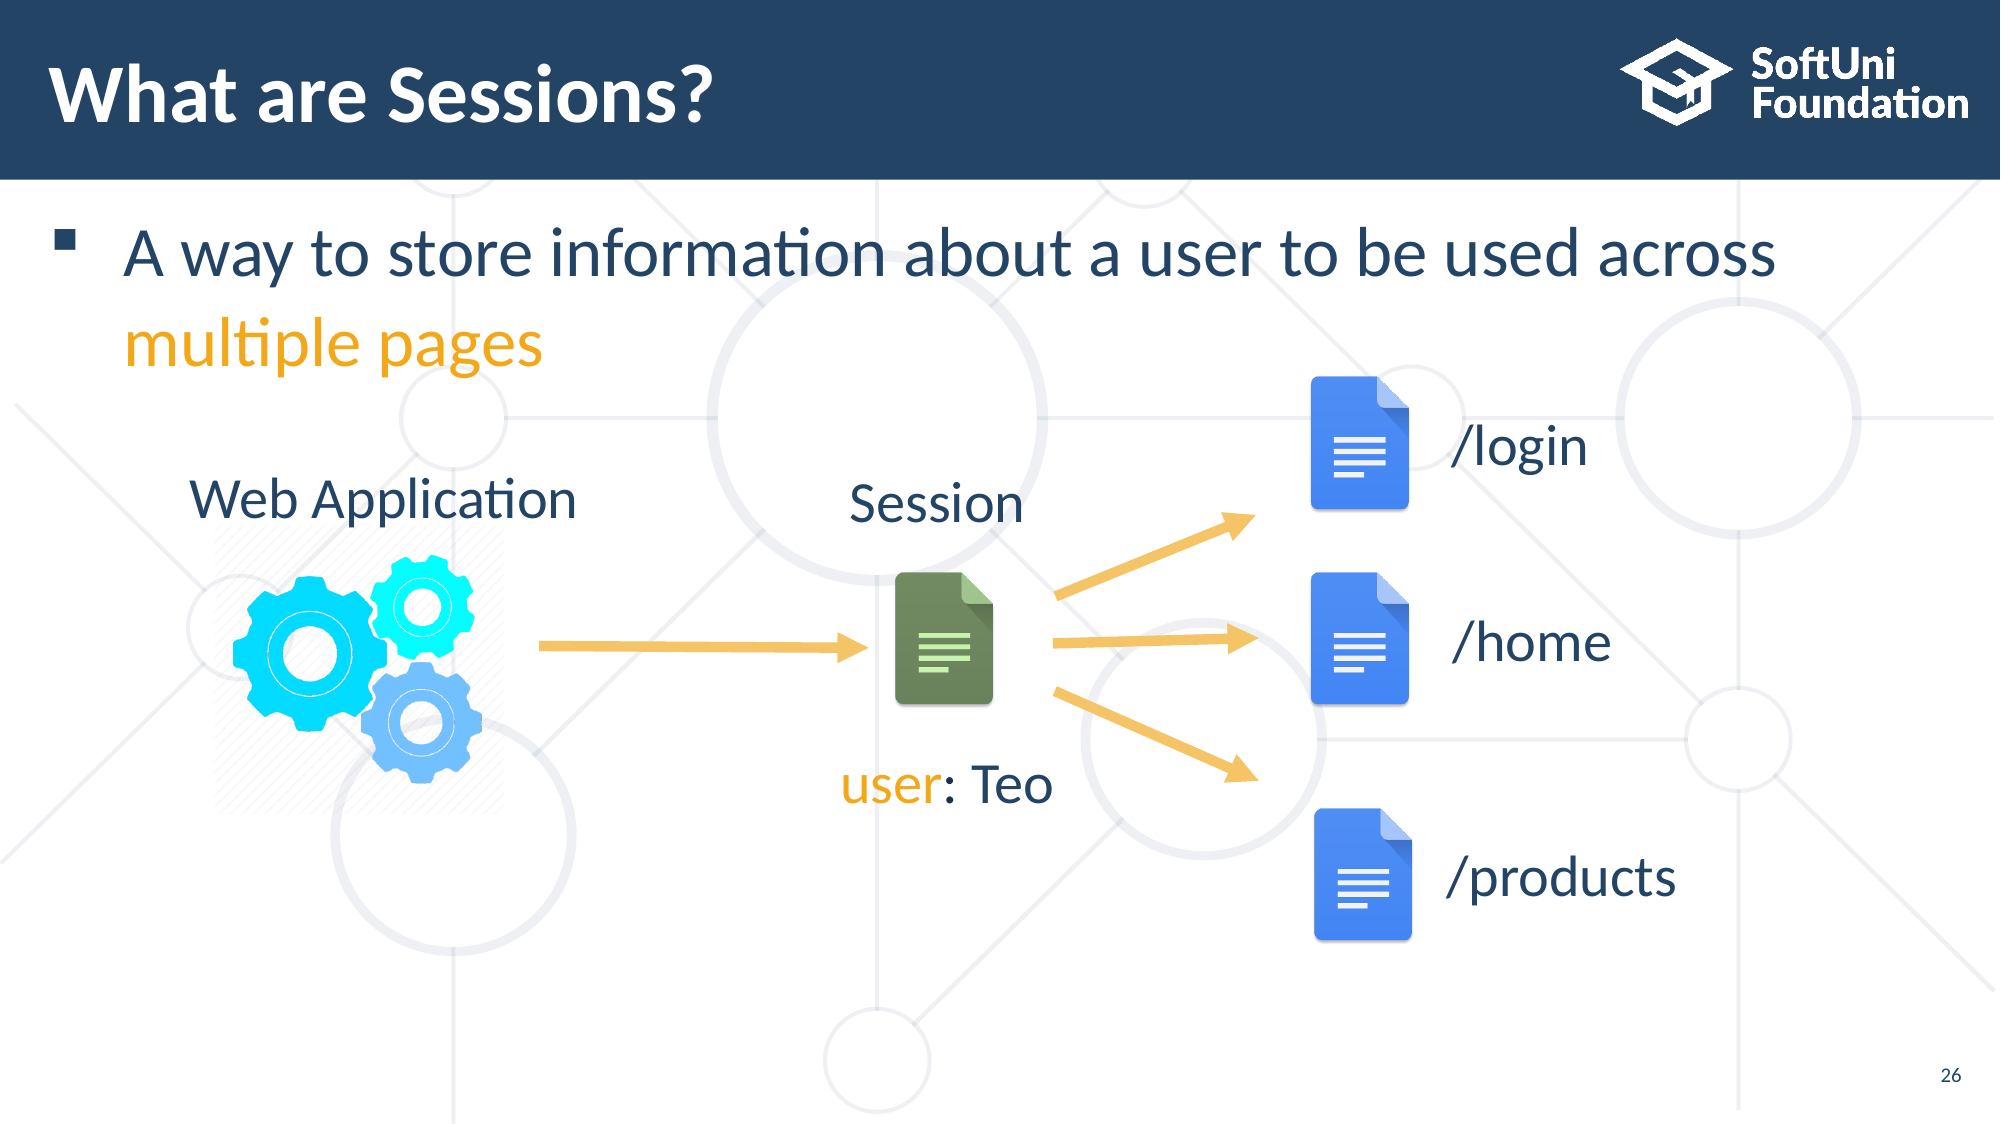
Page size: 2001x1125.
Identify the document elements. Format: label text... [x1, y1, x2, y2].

text_box /products [1440, 830, 1716, 916]
text_box Web Application [174, 452, 600, 538]
picture [1619, 38, 1968, 126]
text_box [1052, 632, 1259, 645]
picture [1291, 801, 1436, 946]
text_box /home [1438, 595, 1656, 680]
picture [212, 522, 506, 816]
picture [1287, 566, 1432, 710]
text_box [539, 641, 866, 654]
text_box user: Teo [825, 738, 1115, 823]
text_box What are Sessions? [31, 16, 1591, 162]
text_box Session [835, 457, 1053, 542]
text_box /login [1436, 399, 1655, 485]
picture [872, 566, 1016, 710]
text_box [1055, 513, 1256, 598]
text_box A way to store information about a user to be used across multiple pages [31, 196, 1970, 1050]
picture [1287, 370, 1432, 515]
text_box 5 [1897, 1049, 1968, 1100]
text_box [1054, 690, 1259, 782]
